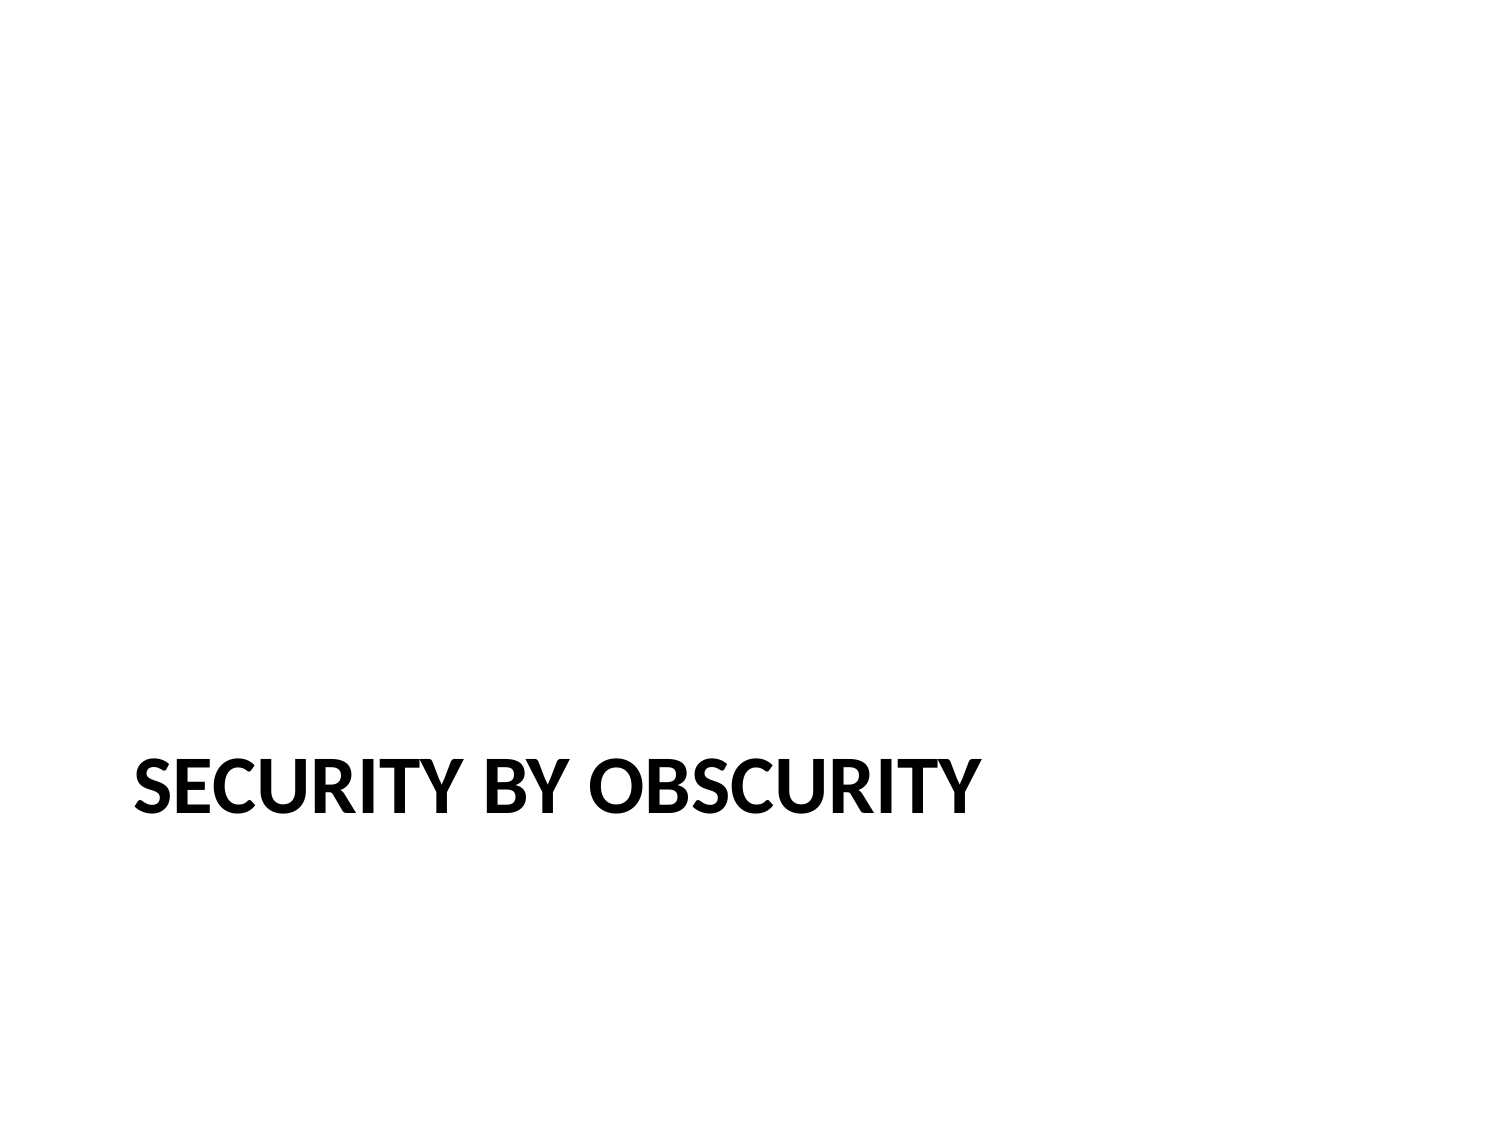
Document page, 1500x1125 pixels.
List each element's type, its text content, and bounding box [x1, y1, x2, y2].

title Security by obscurity [118, 722, 1394, 947]
